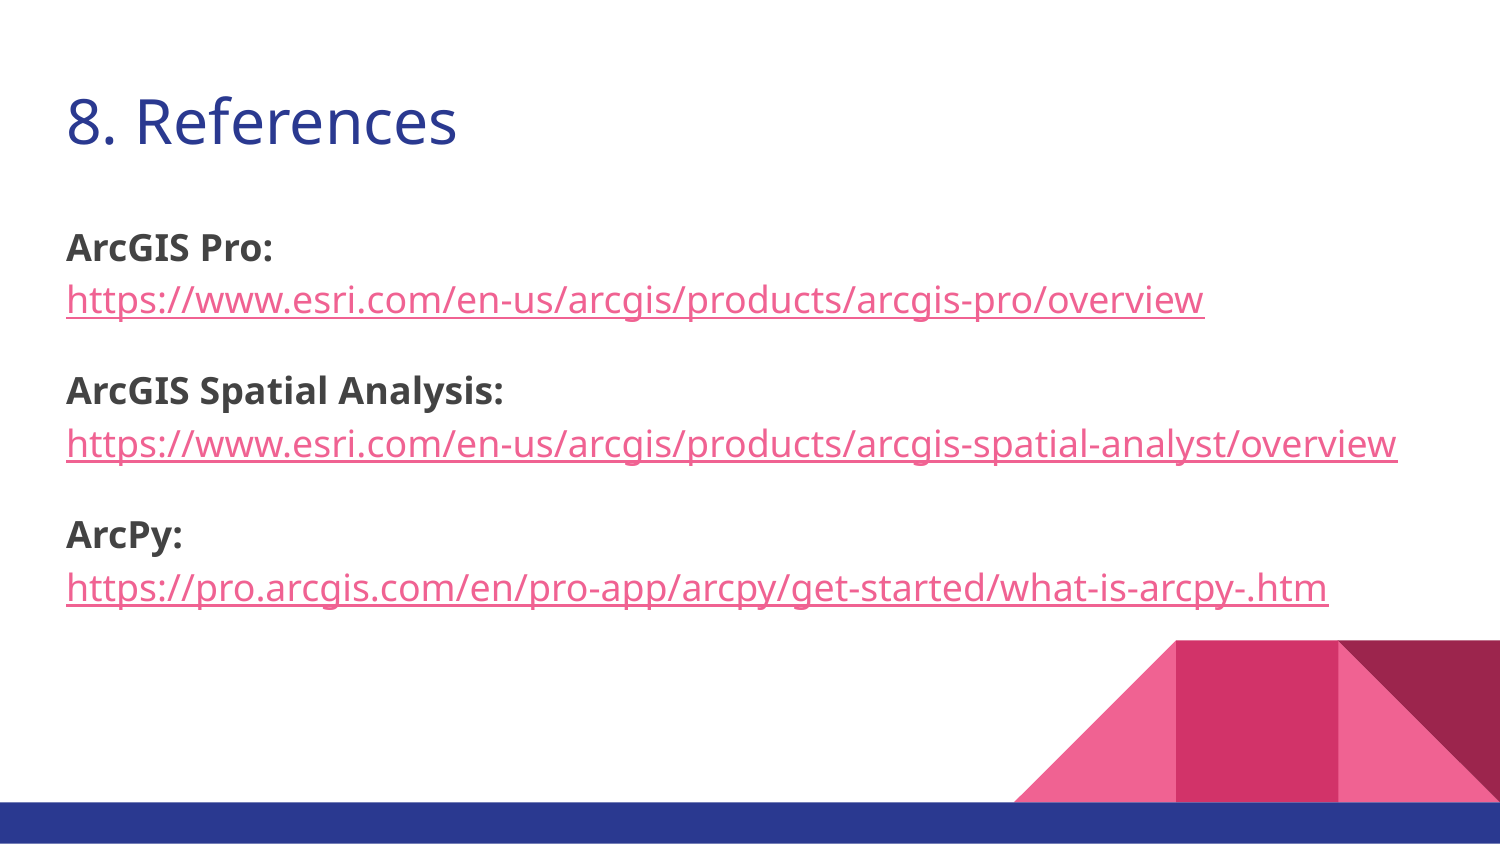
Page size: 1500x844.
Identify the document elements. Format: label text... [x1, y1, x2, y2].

title 8. References [51, 67, 1449, 167]
list ArcGIS Pro: https://www.esri.com/en-us/arcgis/products/arcgis-pro/overview ArcGIS Spatial Analysis: https://www.esri.com/en-us/arcgis/products/arcgis-spatial-analyst/overview ArcPy: https://pro.arcgis.com/en/pro-app/arcpy/get-started/what-is-arcpy-.htm [51, 201, 1449, 750]
